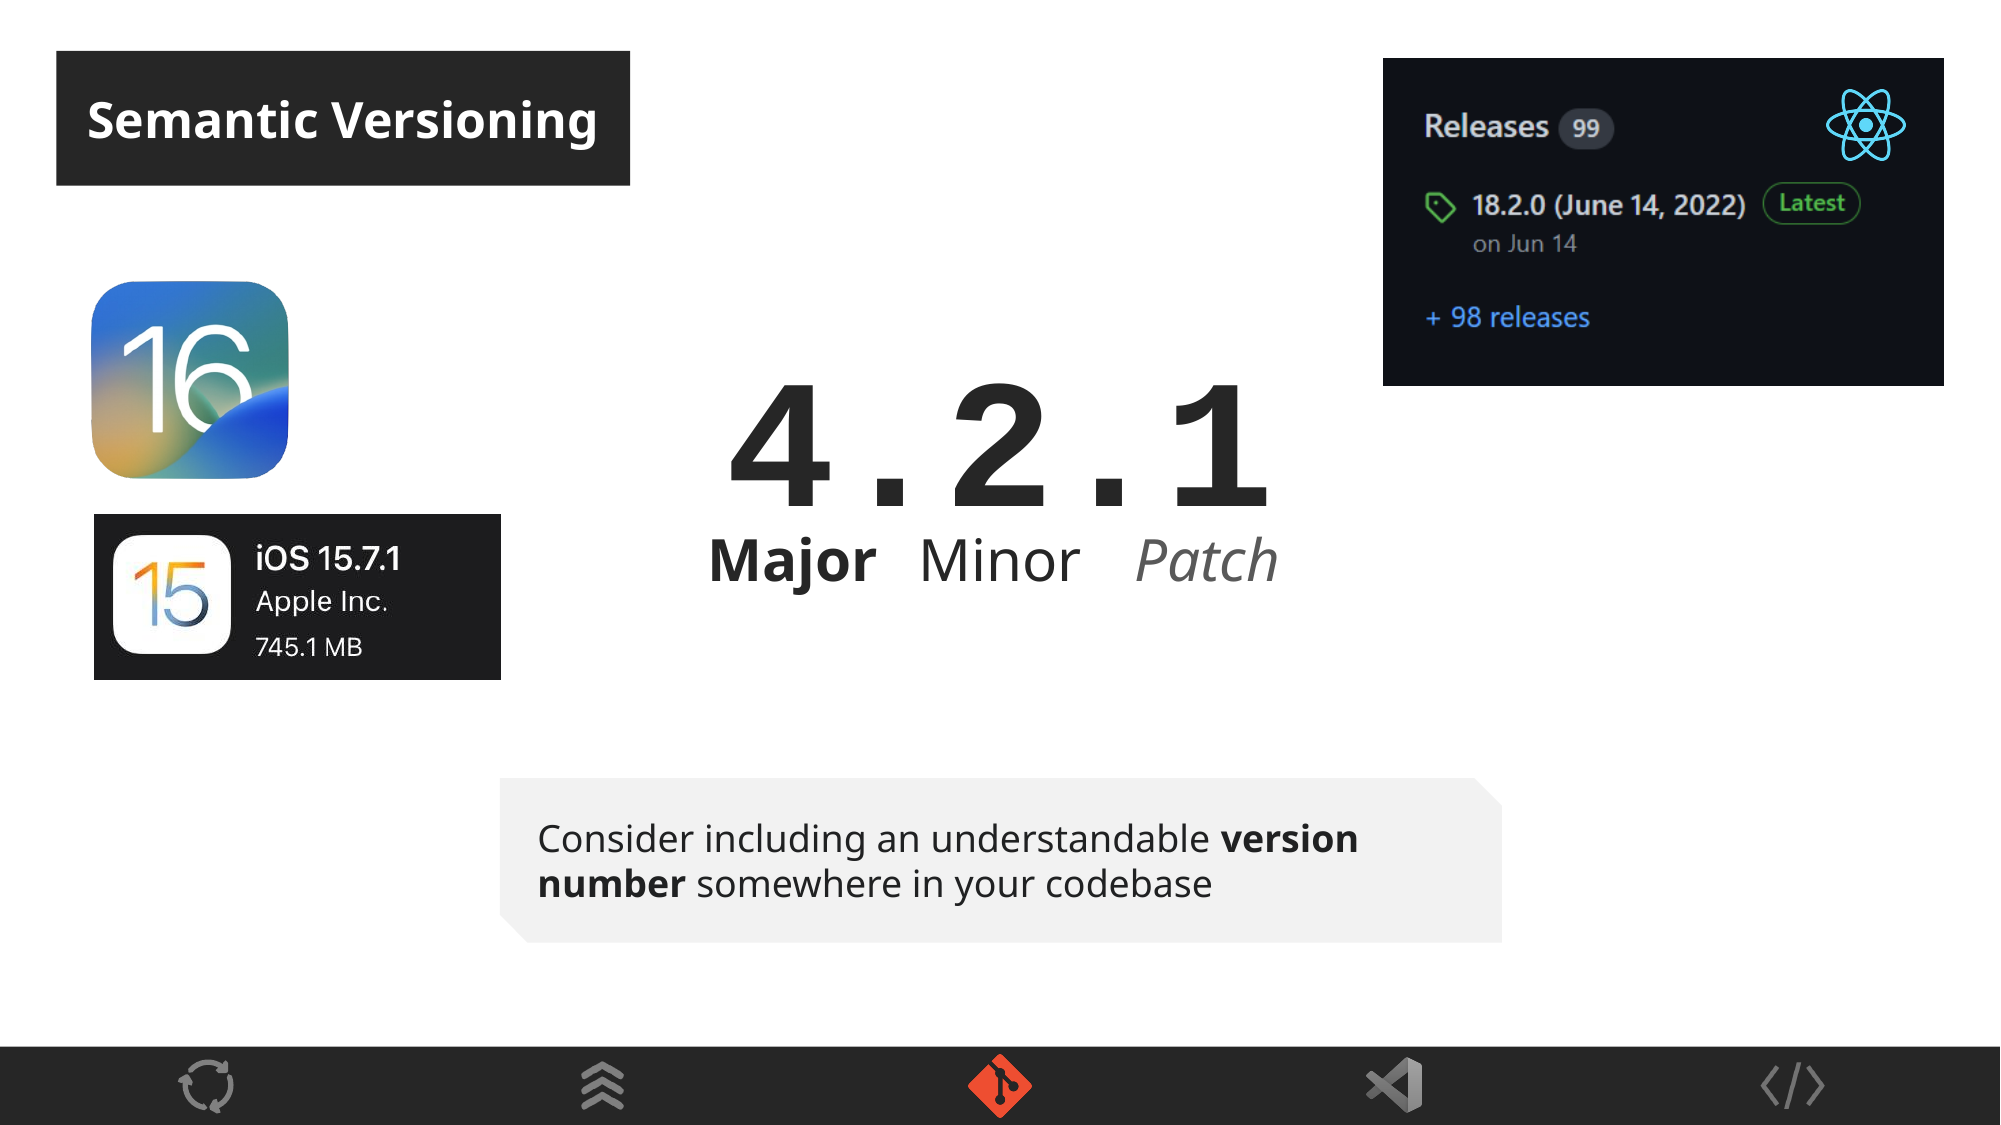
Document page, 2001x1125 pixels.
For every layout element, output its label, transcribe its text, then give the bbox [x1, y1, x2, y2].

picture [1, 274, 376, 485]
text_box 4.2.1 [334, 302, 1666, 592]
text_box [499, 778, 1502, 943]
text_box Consider including an understandable version number somewhere in your codebase [522, 807, 1523, 912]
picture [1756, 1049, 1829, 1122]
picture [968, 1054, 1032, 1118]
text_box [0, 1045, 2000, 1125]
text_box Major [675, 484, 882, 641]
picture [1383, 58, 1944, 386]
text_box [167, 1046, 246, 1125]
picture [1366, 1057, 1422, 1113]
picture [573, 1057, 631, 1114]
text_box Semantic Versioning [55, 50, 631, 187]
text_box Patch [1089, 484, 1325, 641]
picture [94, 514, 501, 680]
text_box Minor [882, 484, 1089, 641]
